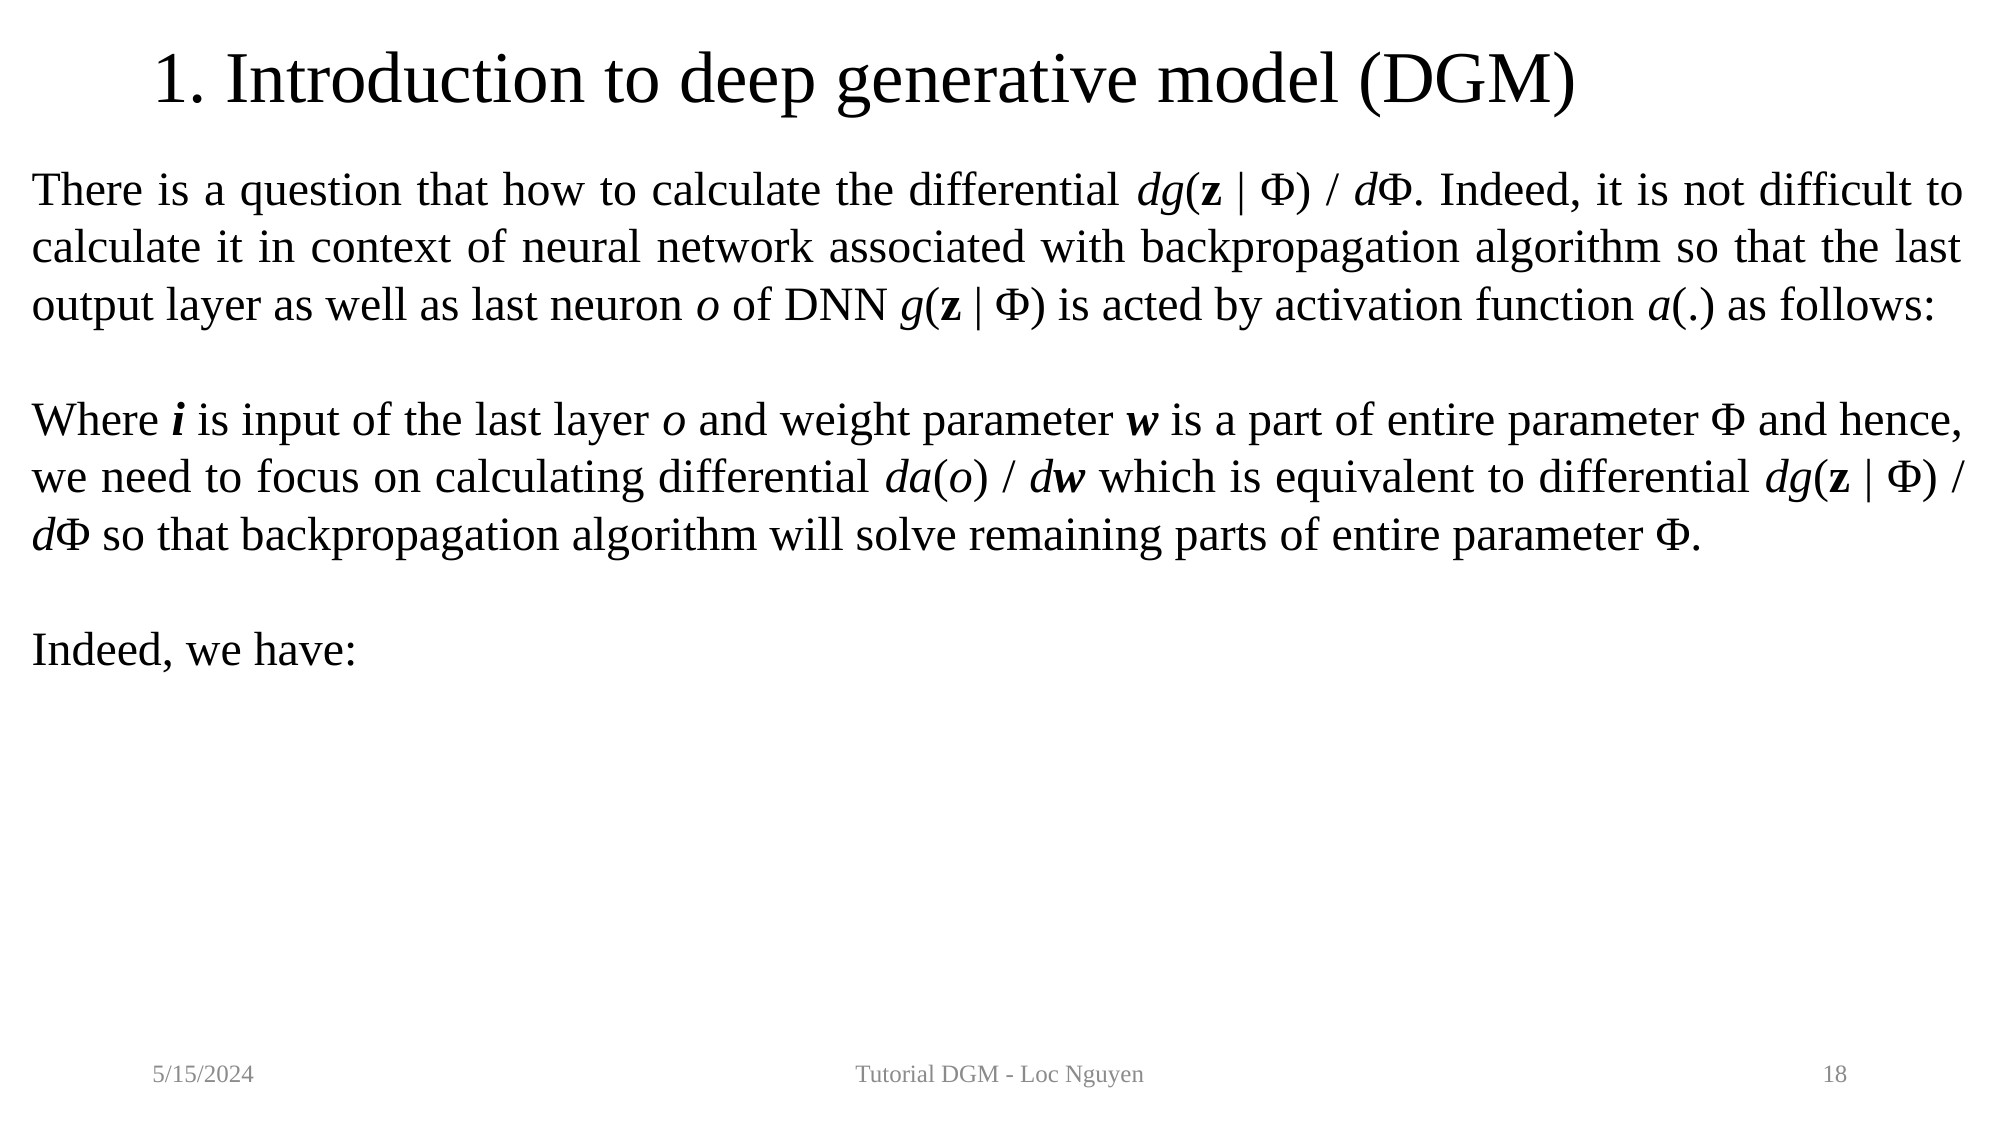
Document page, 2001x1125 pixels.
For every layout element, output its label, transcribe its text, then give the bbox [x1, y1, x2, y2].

footer Tutorial DGM - Loc Nguyen [662, 1042, 1338, 1103]
title 1. Introduction to deep generative model (DGM) [137, 19, 1863, 128]
slide_number 18 [1412, 1042, 1863, 1103]
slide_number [137, 1042, 588, 1103]
